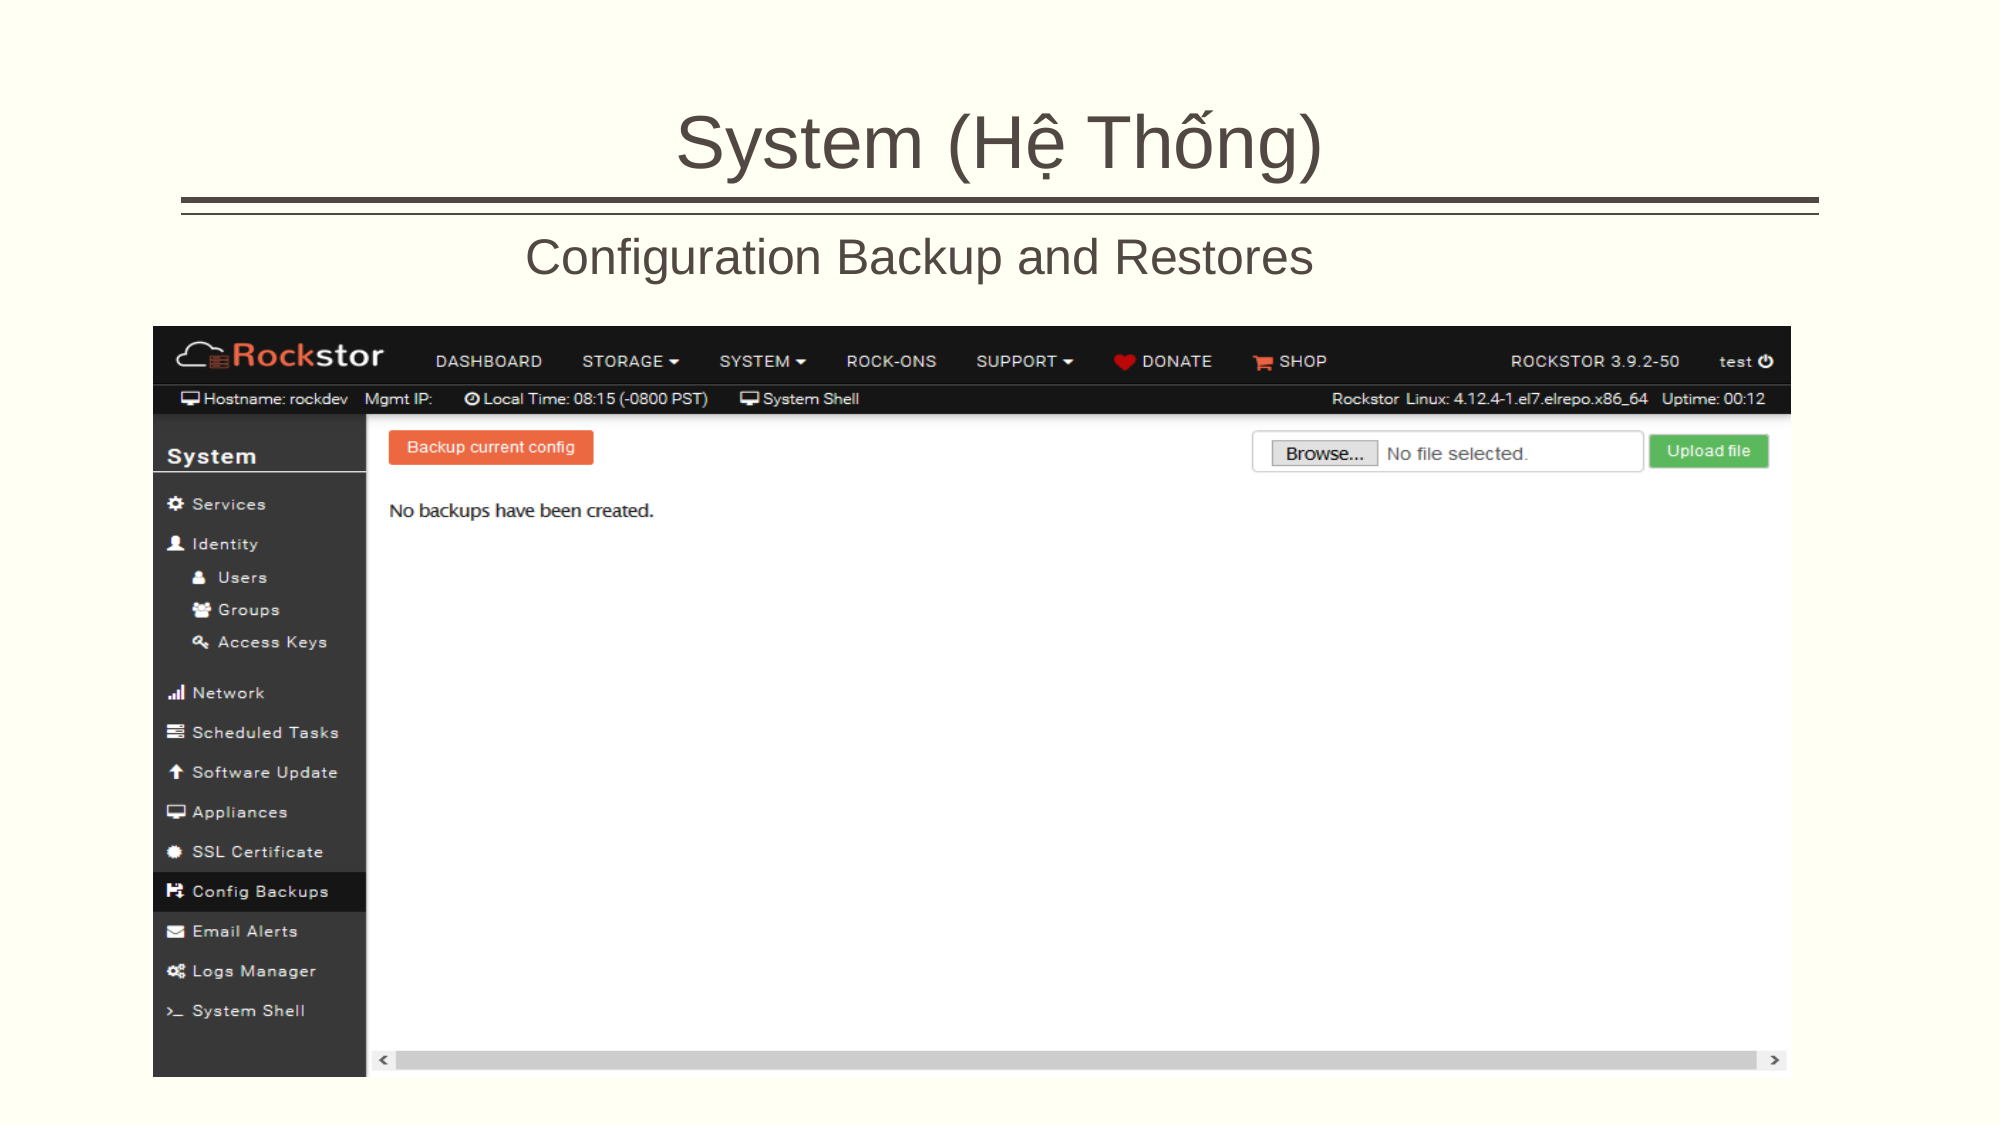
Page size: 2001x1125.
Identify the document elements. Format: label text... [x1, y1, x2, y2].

text_box Configuration Backup and Restores [326, 216, 1542, 292]
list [152, 326, 1791, 1077]
title System (Hệ Thống) [181, 12, 1819, 193]
